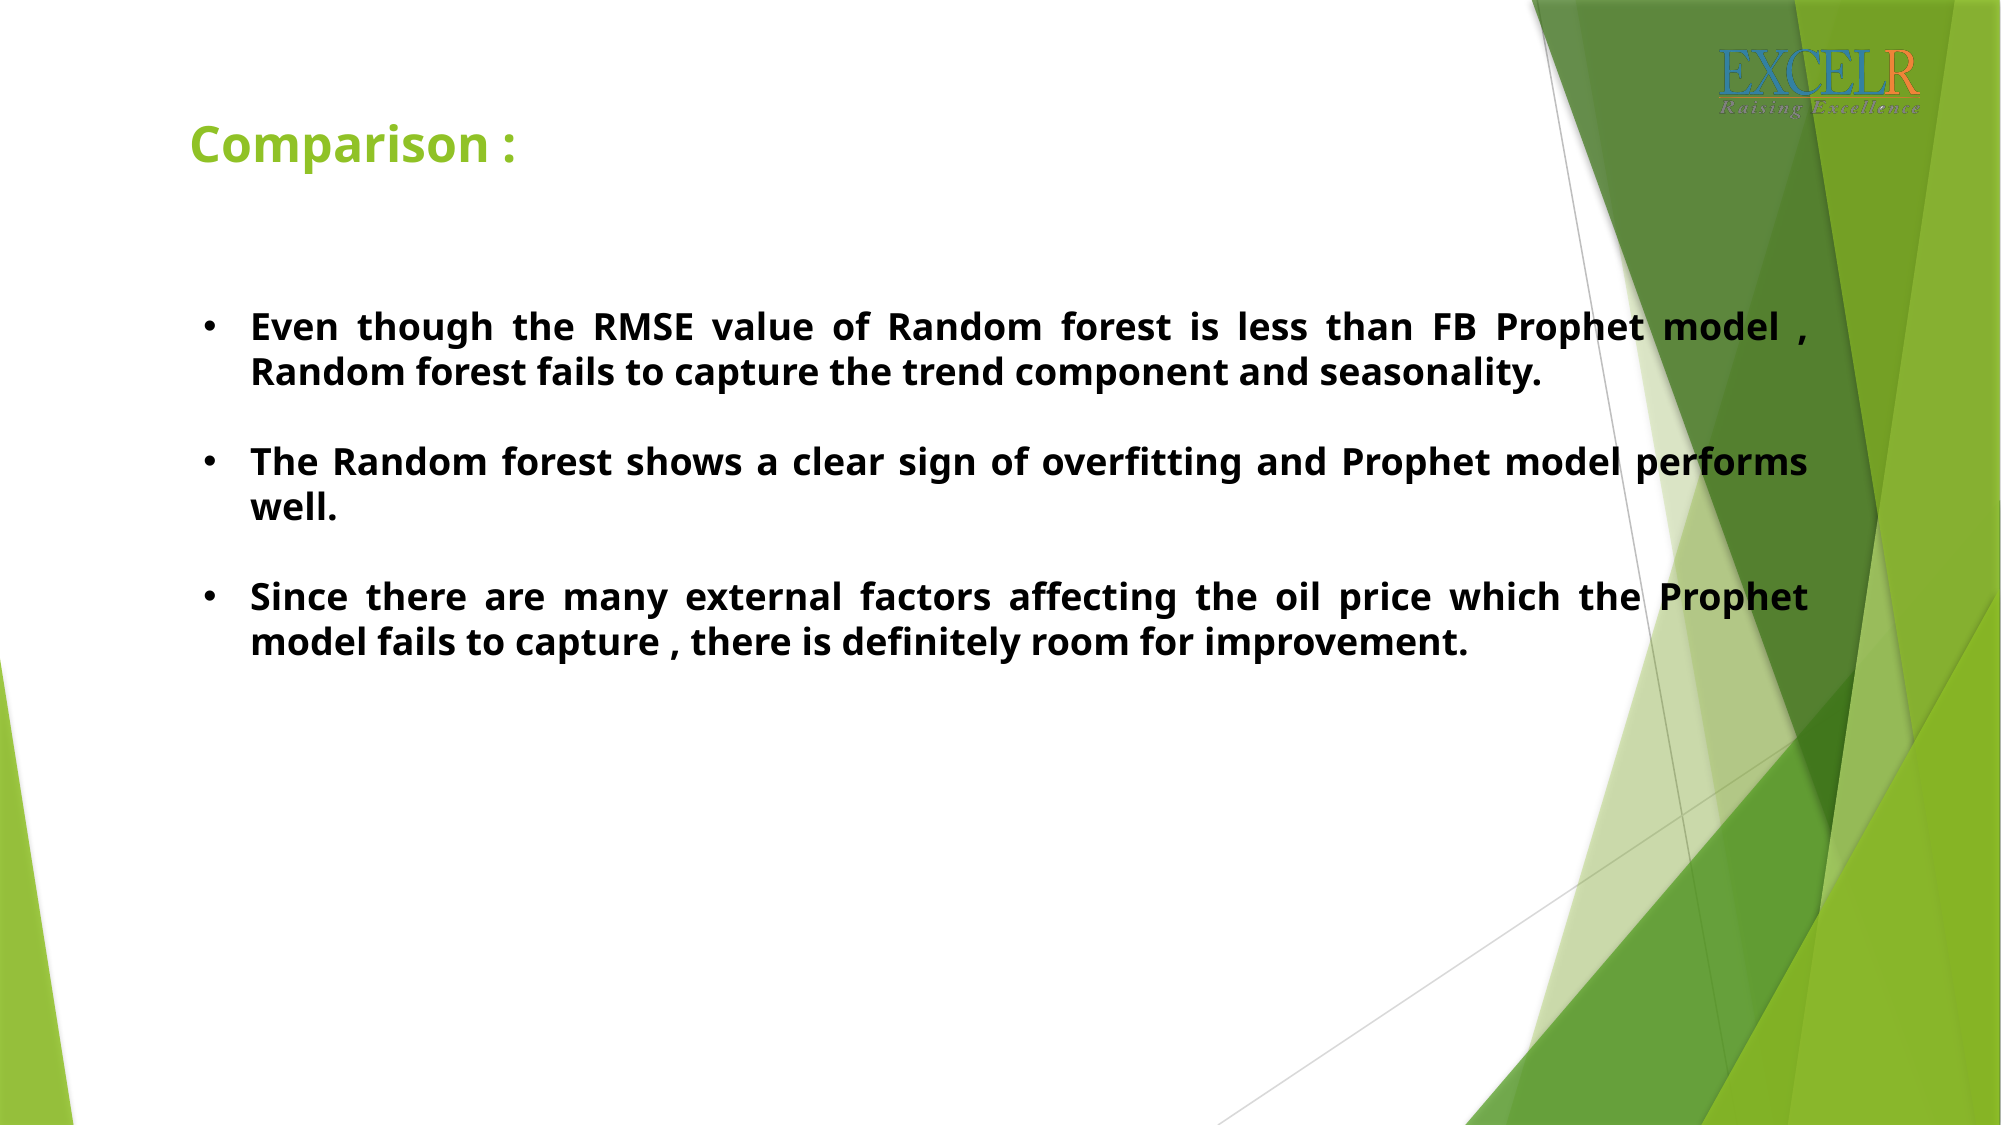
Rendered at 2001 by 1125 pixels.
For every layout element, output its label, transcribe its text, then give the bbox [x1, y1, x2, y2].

text_box Even though the RMSE value of Random forest is less than FB Prophet model , Random forest fails to capture the trend component and seasonality. The Random forest shows a clear sign of overfitting and Prophet model performs well. Since there are many external factors affecting the oil price which the Prophet model fails to capture , there is definitely room for improvement. [188, 295, 1825, 671]
title Comparison : [174, 105, 1825, 244]
picture [1719, 49, 1920, 119]
